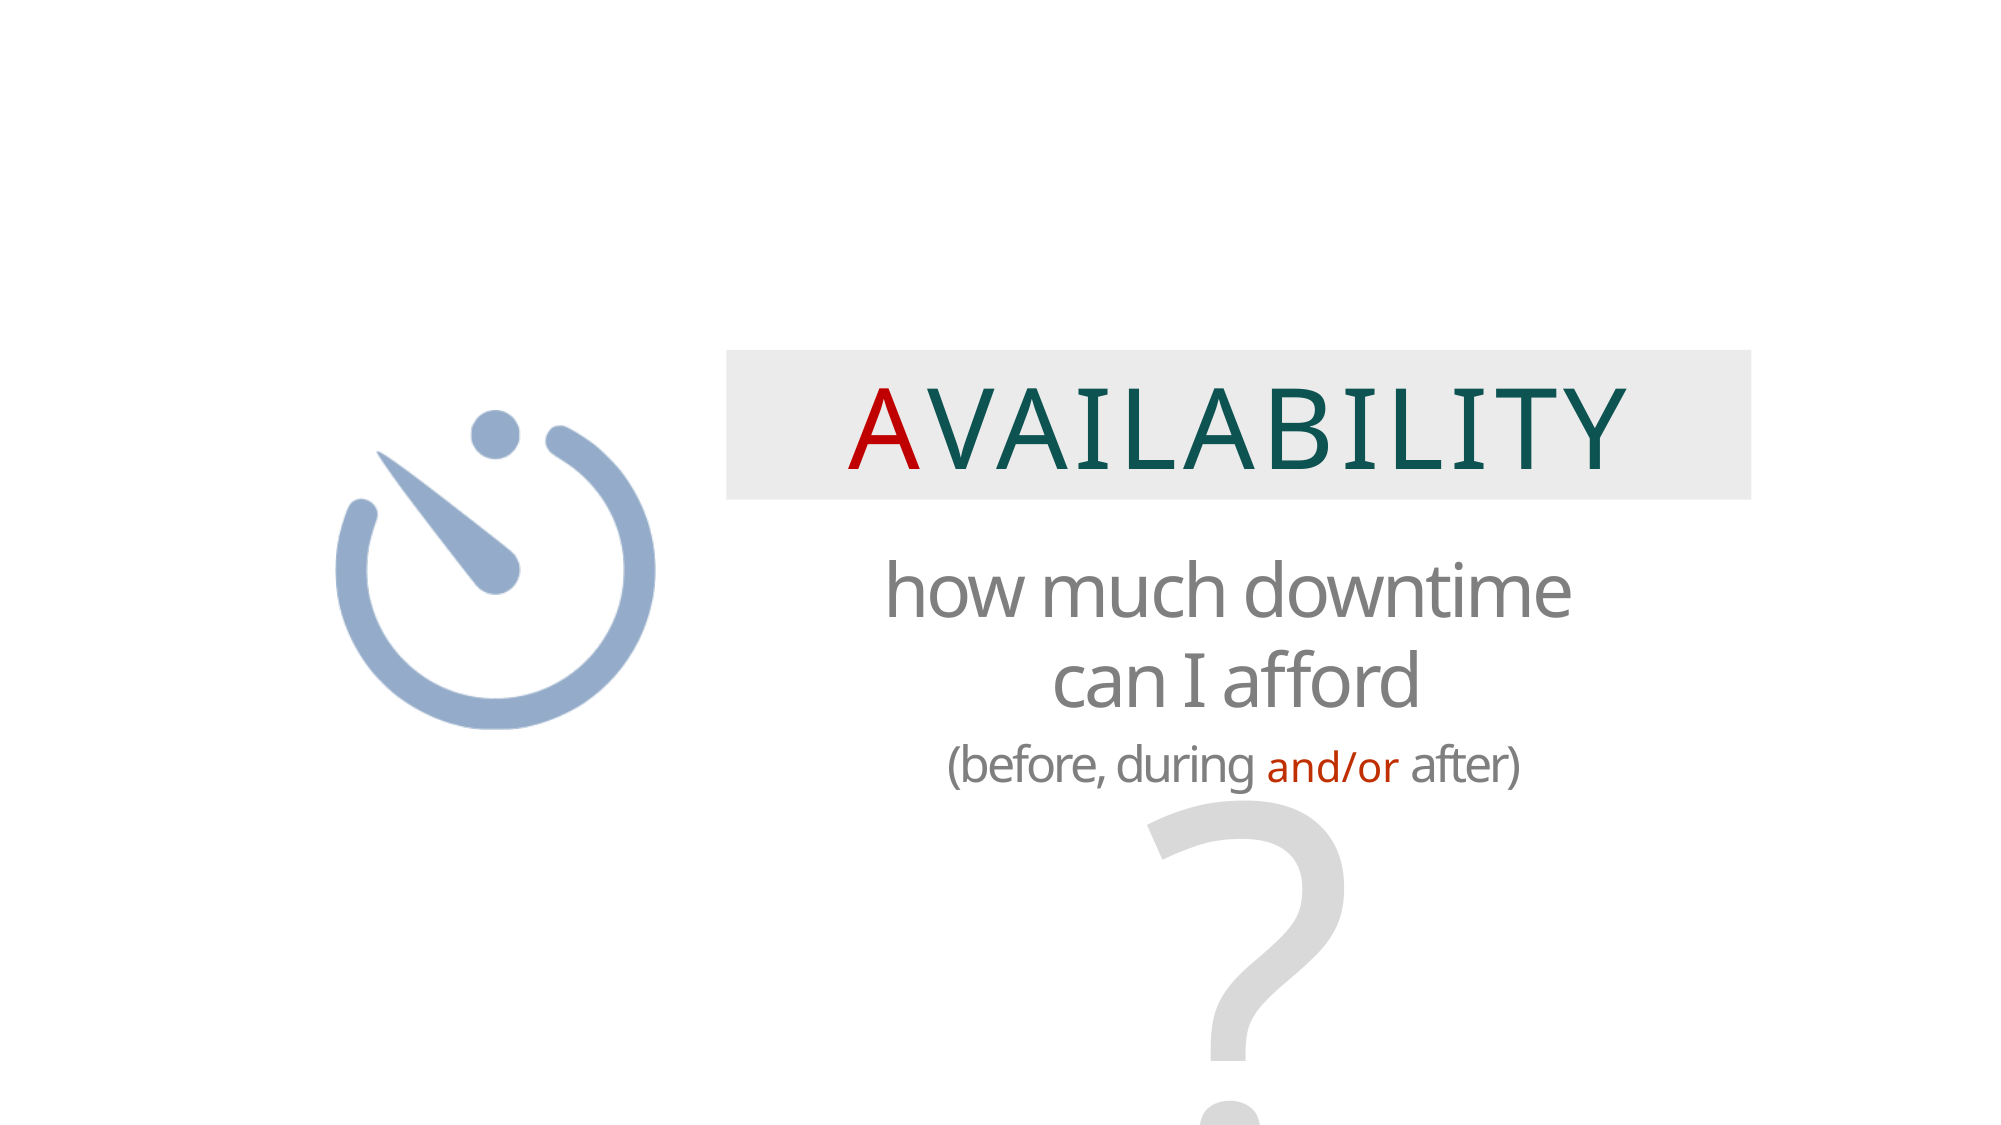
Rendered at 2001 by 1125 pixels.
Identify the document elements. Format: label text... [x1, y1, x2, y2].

text_box how much downtime can I afford [725, 534, 1750, 730]
picture [335, 409, 657, 731]
text_box ? [737, 656, 1763, 1125]
text_box (before, during and/or after) [722, 724, 1748, 800]
text_box AVAILABILITY [726, 349, 1752, 500]
